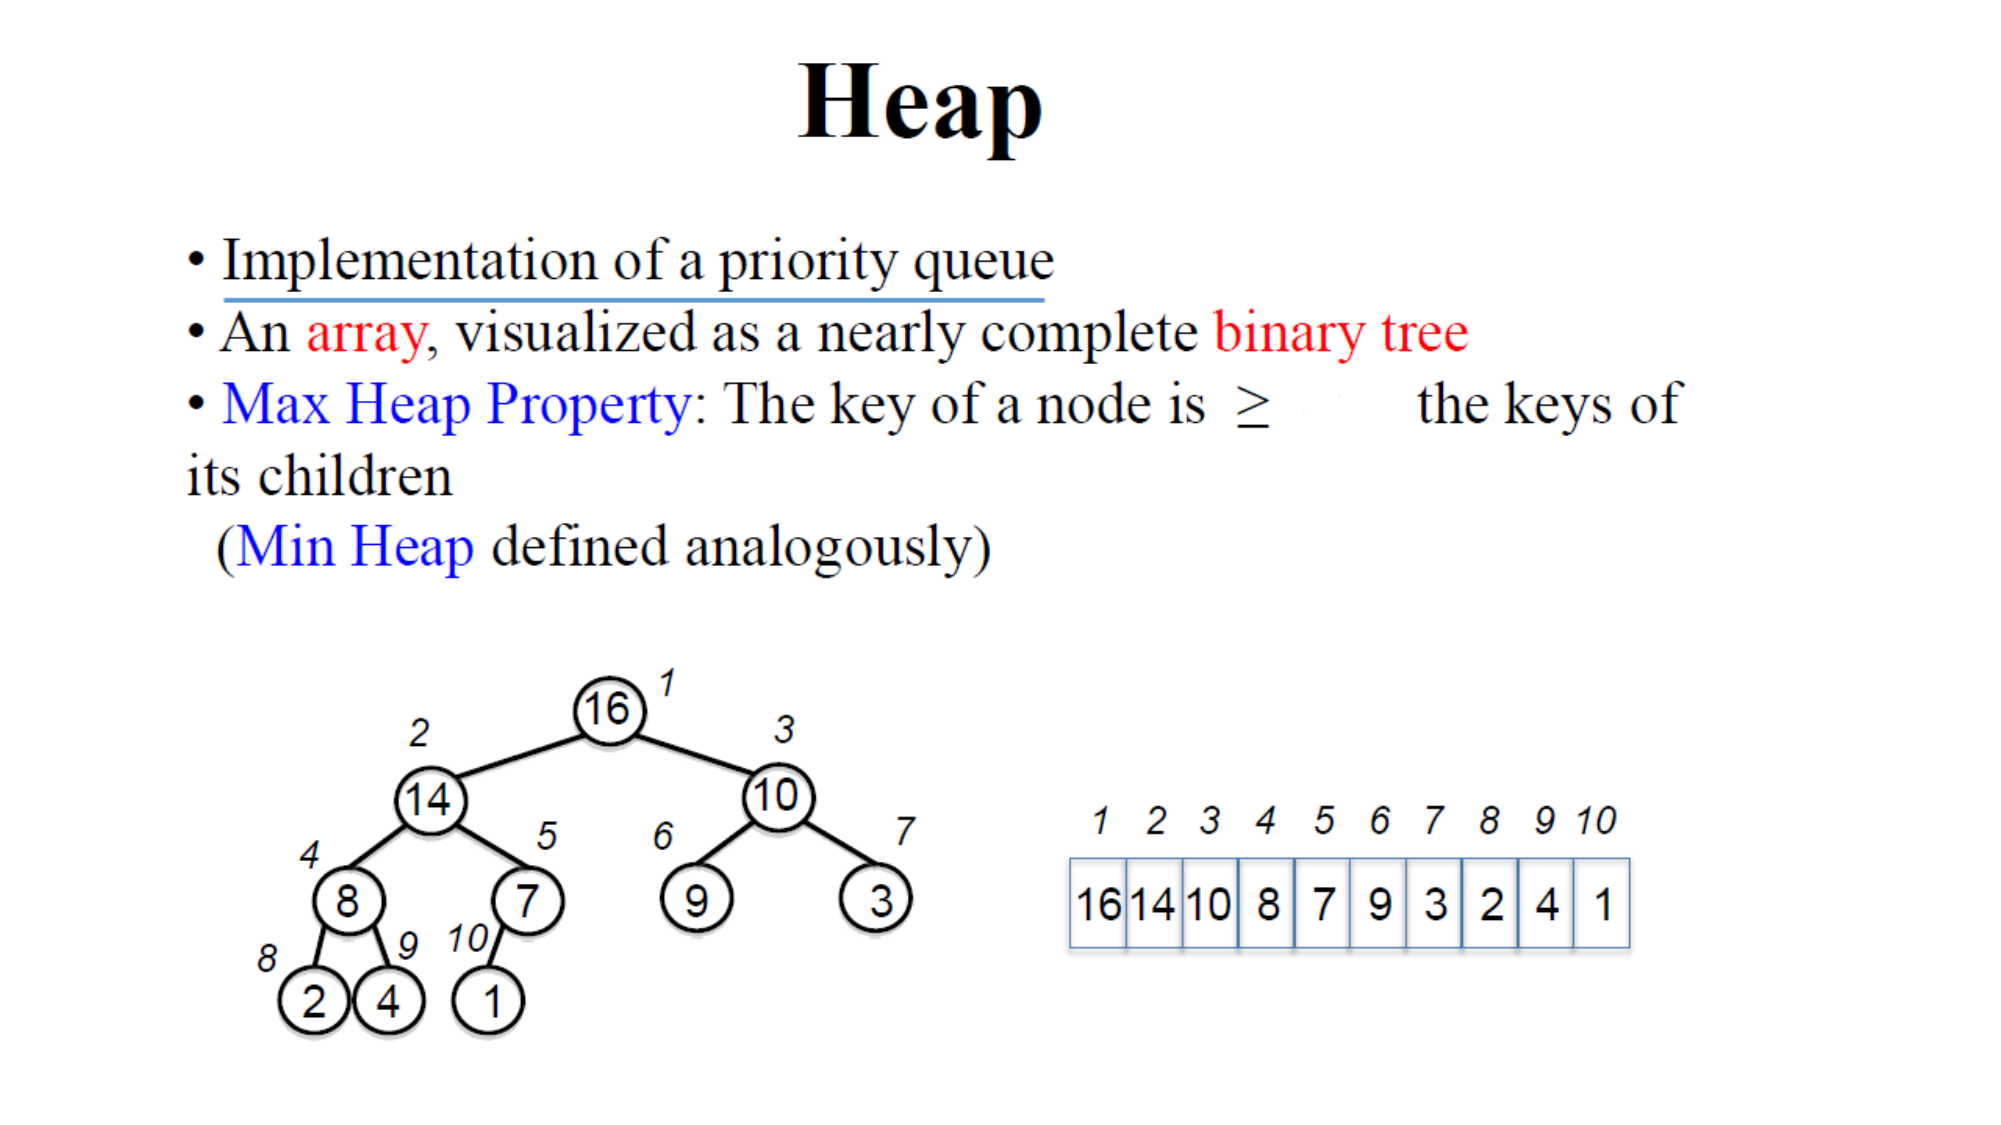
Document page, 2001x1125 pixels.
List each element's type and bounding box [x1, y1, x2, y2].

picture [150, 26, 1750, 1057]
